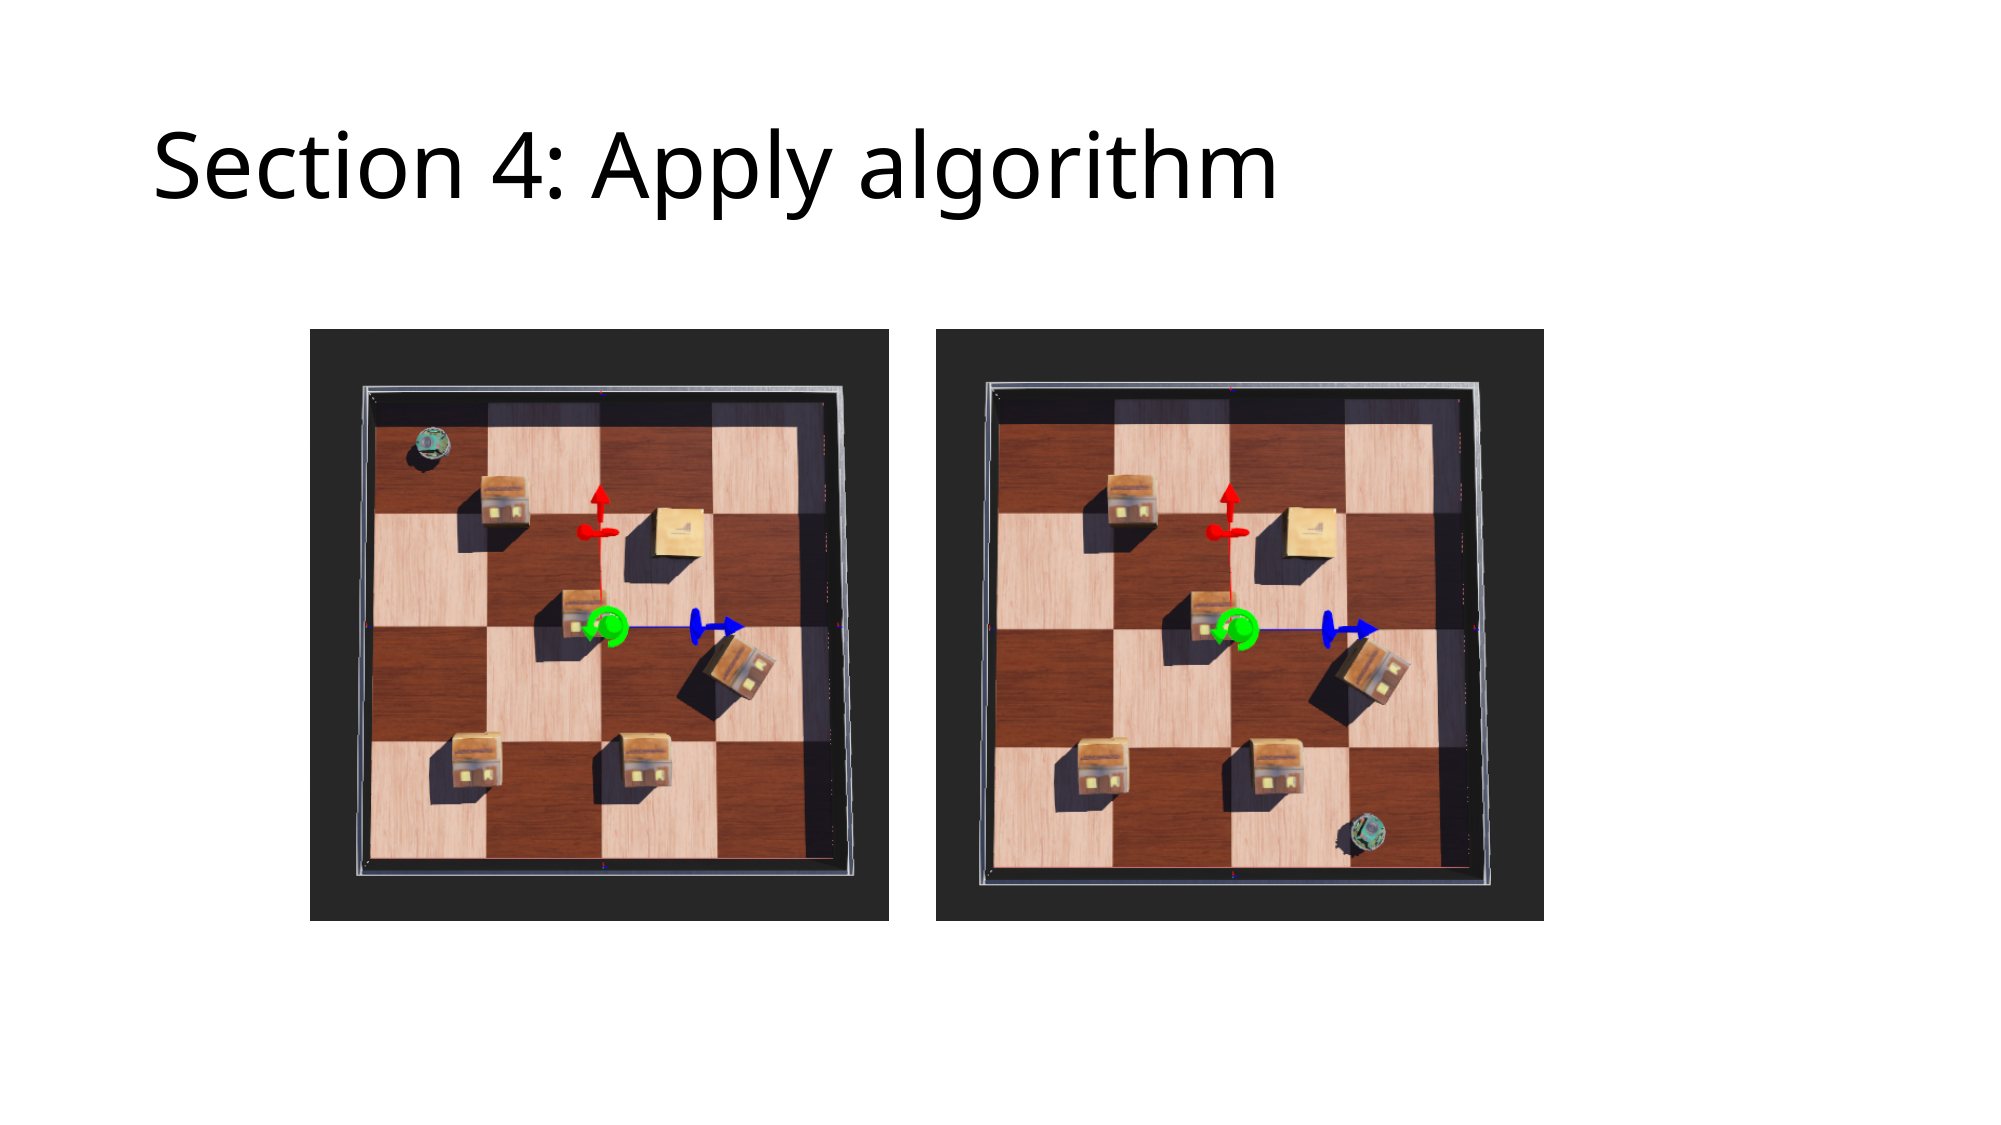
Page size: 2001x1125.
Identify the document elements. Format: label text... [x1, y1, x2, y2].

picture [936, 329, 1544, 921]
picture [310, 329, 889, 921]
title Section 4: Apply algorithm [137, 59, 1863, 278]
